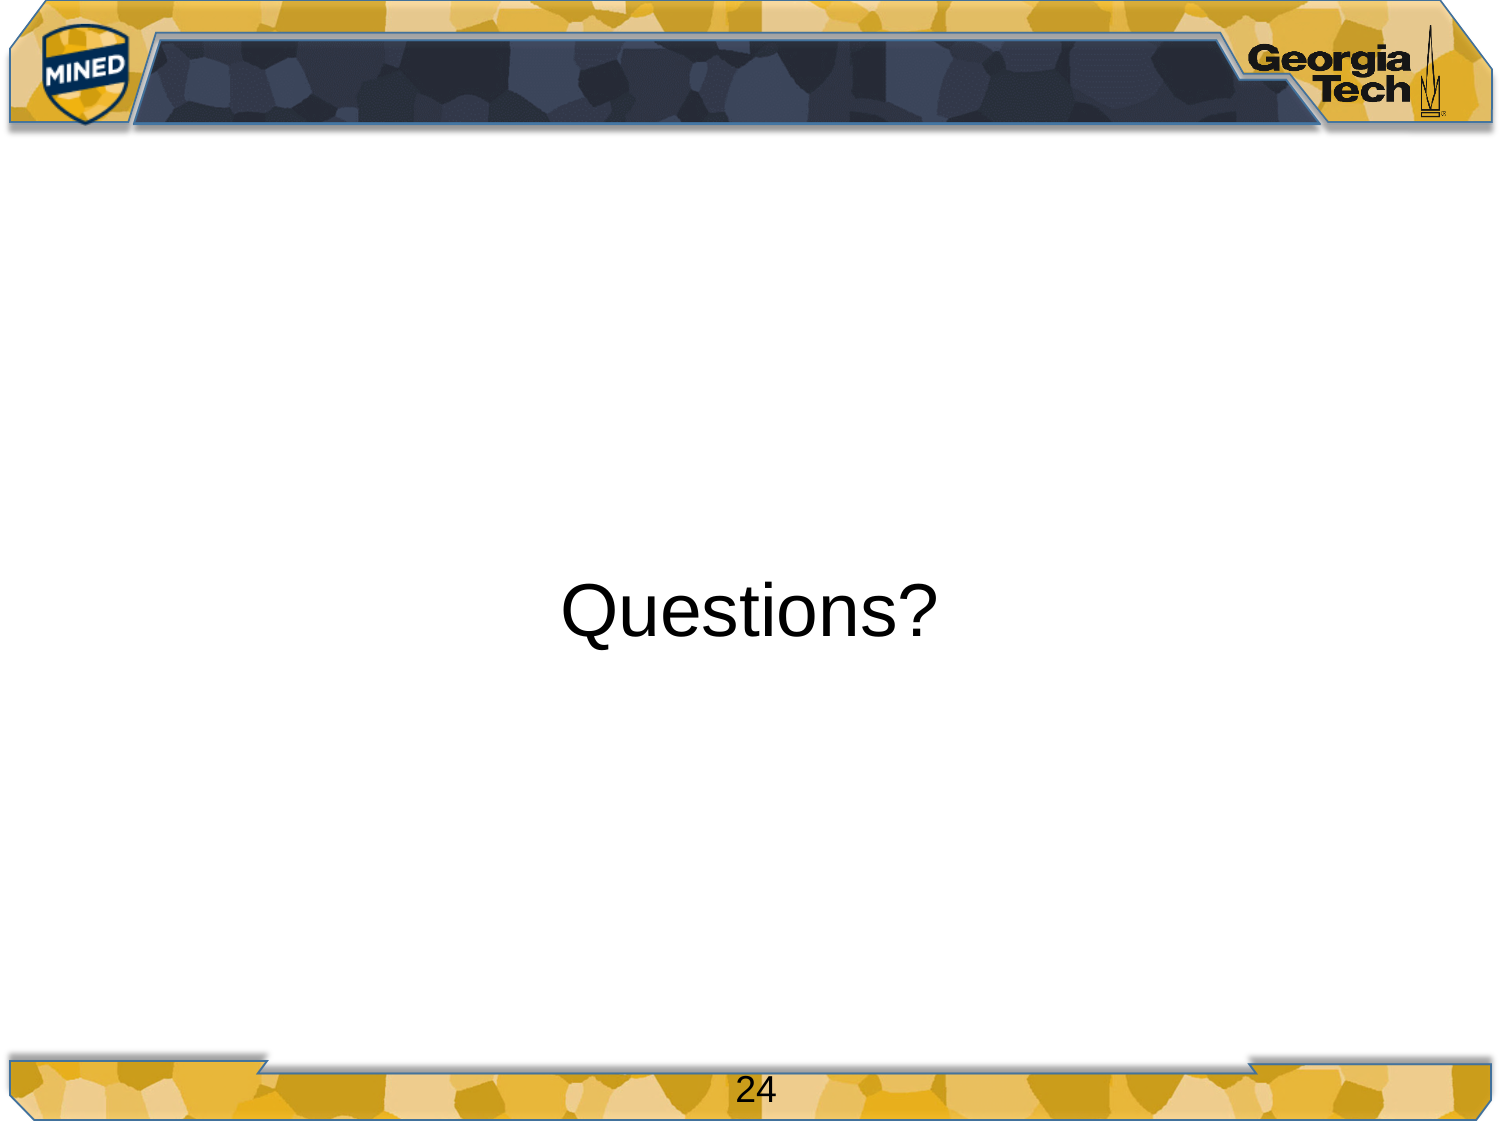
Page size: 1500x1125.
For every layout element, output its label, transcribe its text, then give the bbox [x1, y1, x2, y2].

picture [0, 0, 1500, 1125]
list Questions? [24, 162, 1475, 1063]
